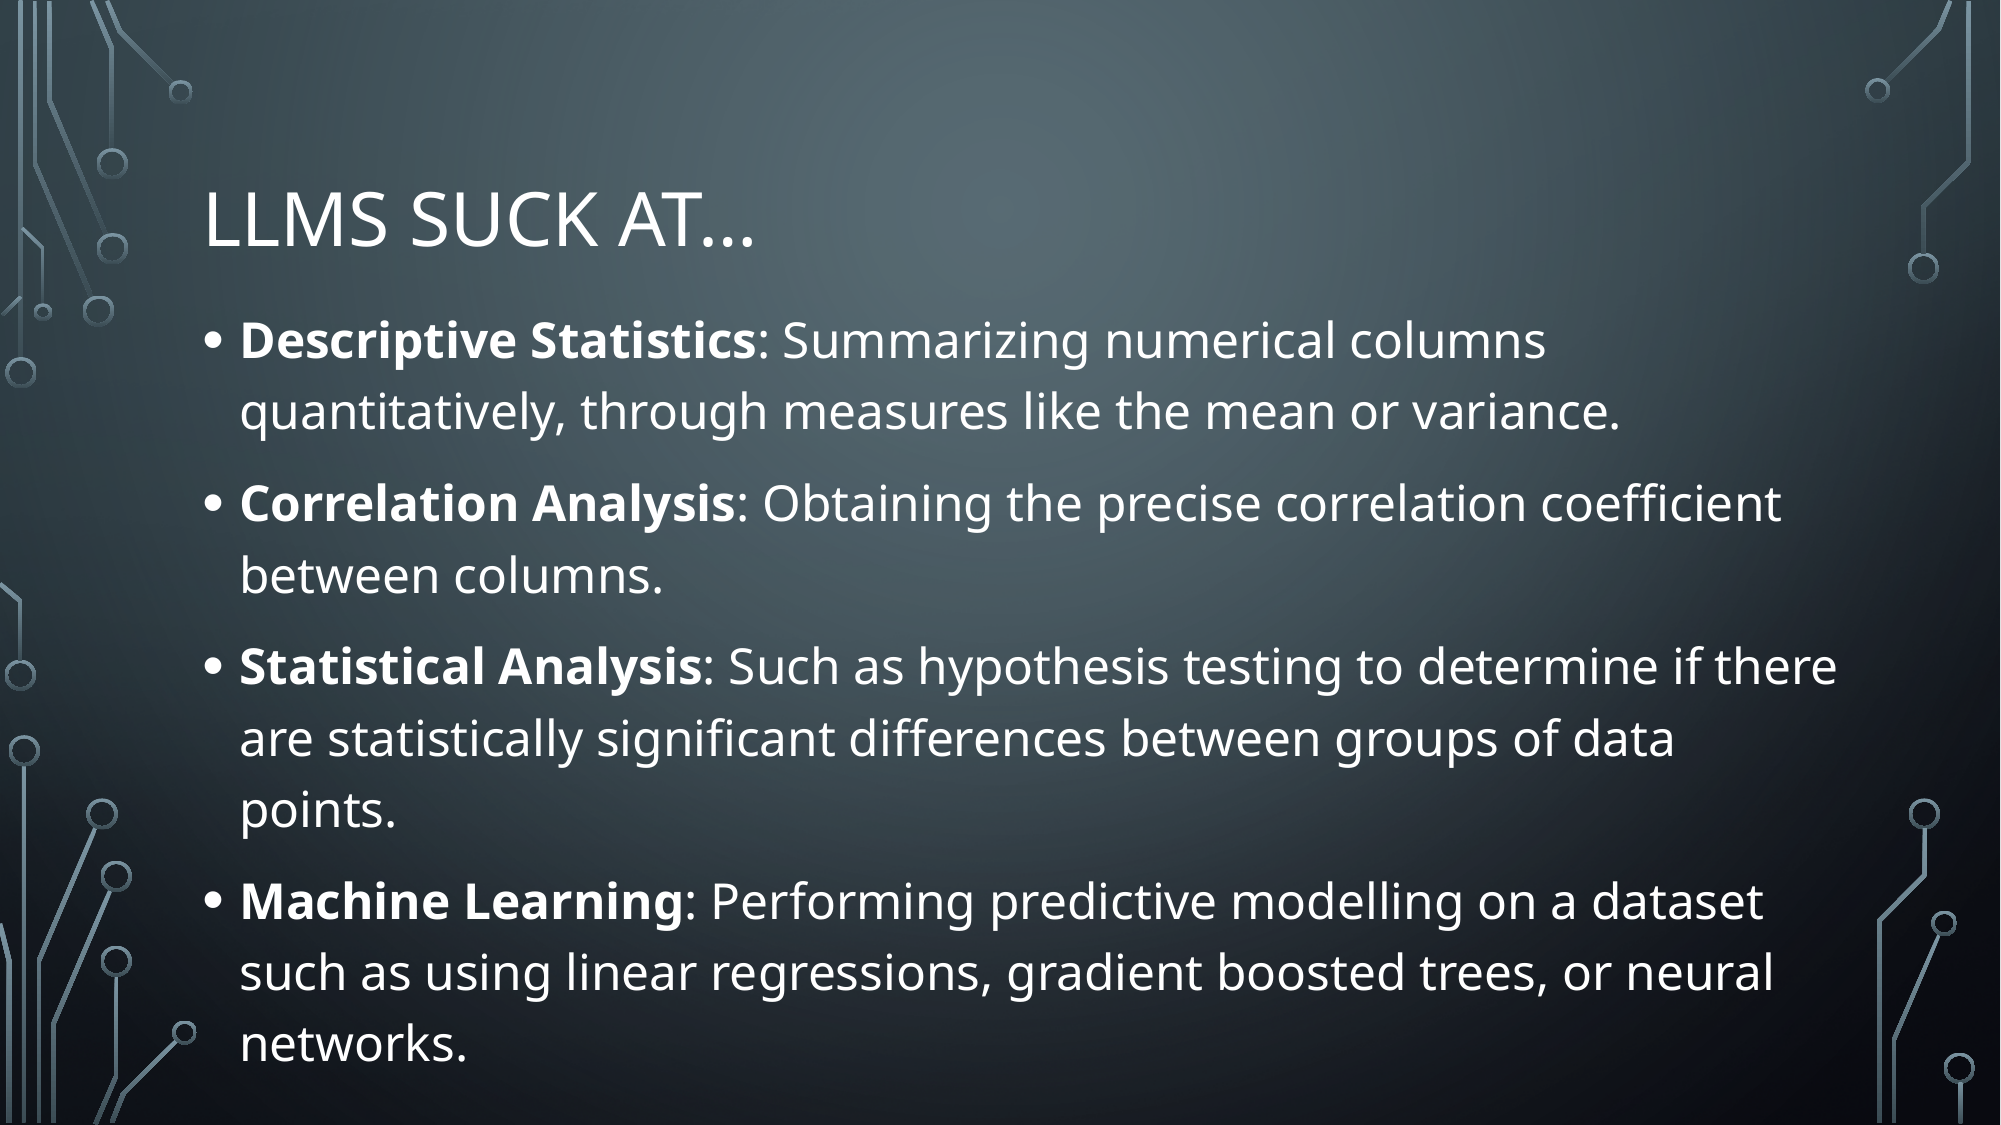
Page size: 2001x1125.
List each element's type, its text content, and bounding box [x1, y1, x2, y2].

title LLMs Suck at… [187, 101, 1813, 289]
list Descriptive Statistics: Summarizing numerical columns quantitatively, through measures like the mean or variance. Correlation Analysis: Obtaining the precise correlation coefficient between columns. Statistical Analysis: Such as hypothesis testing to determine if there are statistically significant differences between groups of data points. Machine Learning: Performing predictive modelling on a dataset such as using linear regressions, gradient boosted trees, or neural networks. [187, 289, 1858, 1082]
